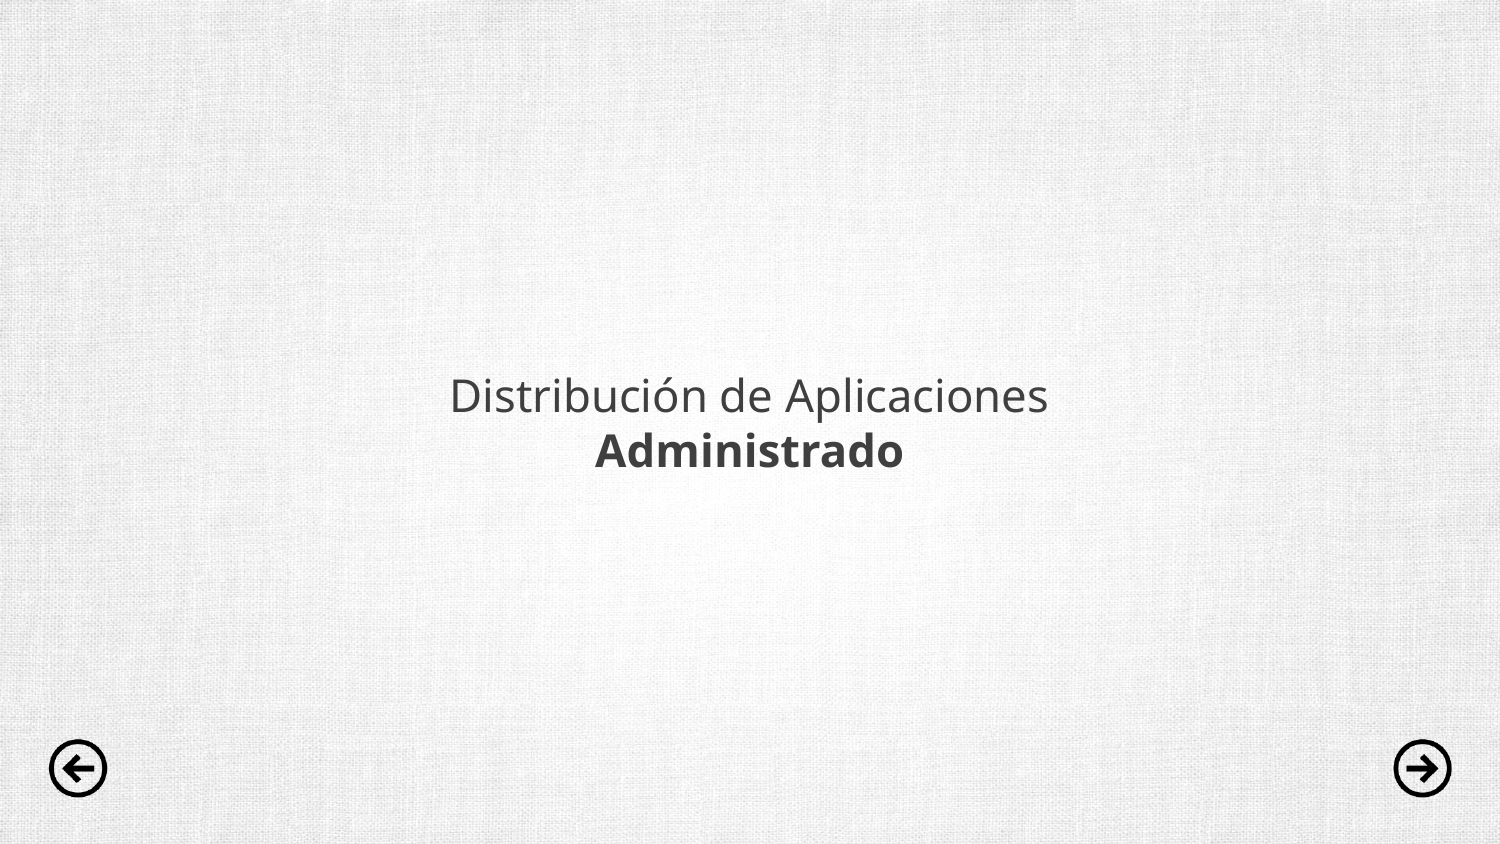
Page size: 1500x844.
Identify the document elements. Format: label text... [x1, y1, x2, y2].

title Distribución de Aplicaciones Administrado [33, 366, 1467, 477]
picture [0, 0, 1500, 844]
